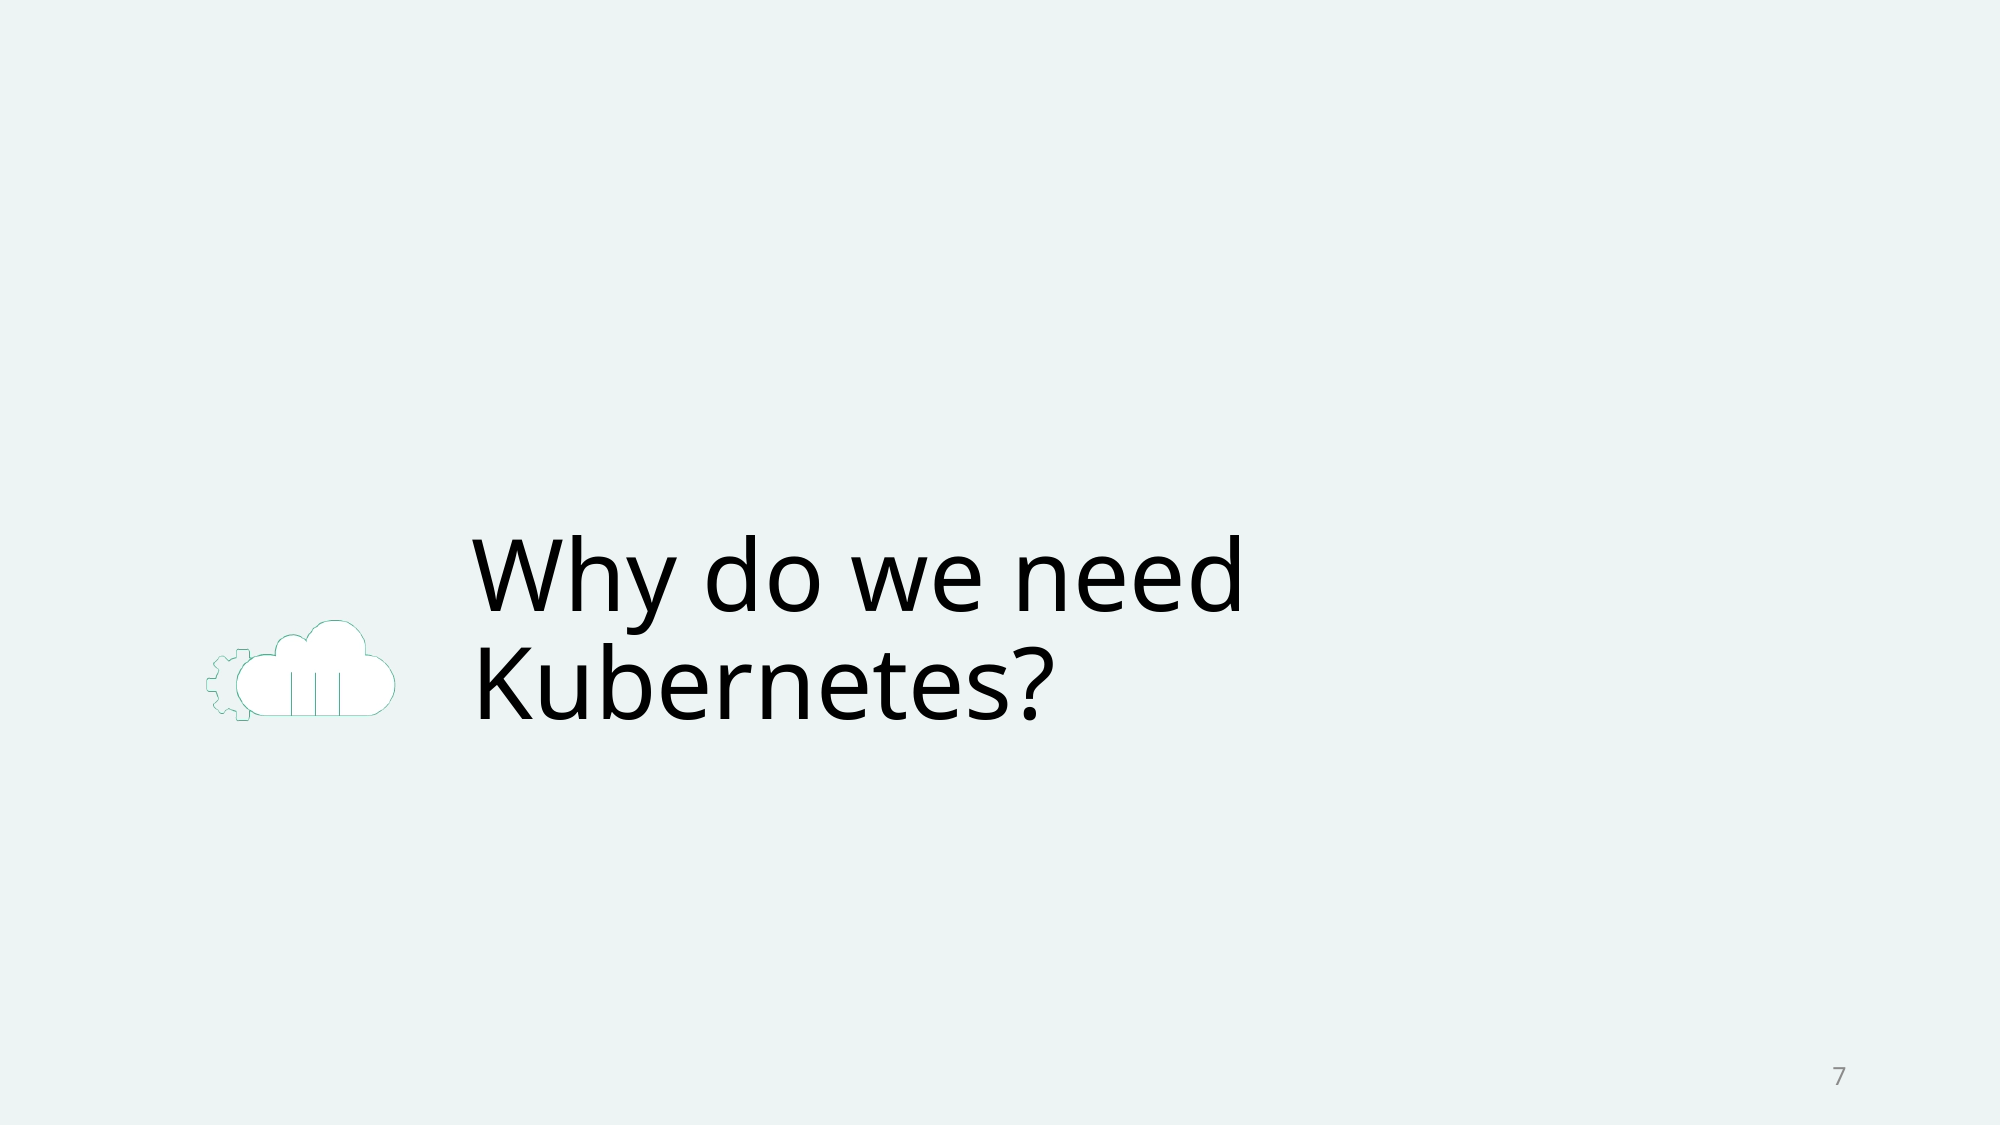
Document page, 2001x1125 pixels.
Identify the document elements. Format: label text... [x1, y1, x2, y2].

picture [136, 580, 478, 751]
title Why do we need Kubernetes? [456, 280, 1862, 749]
slide_number 7 [1411, 1046, 1862, 1107]
